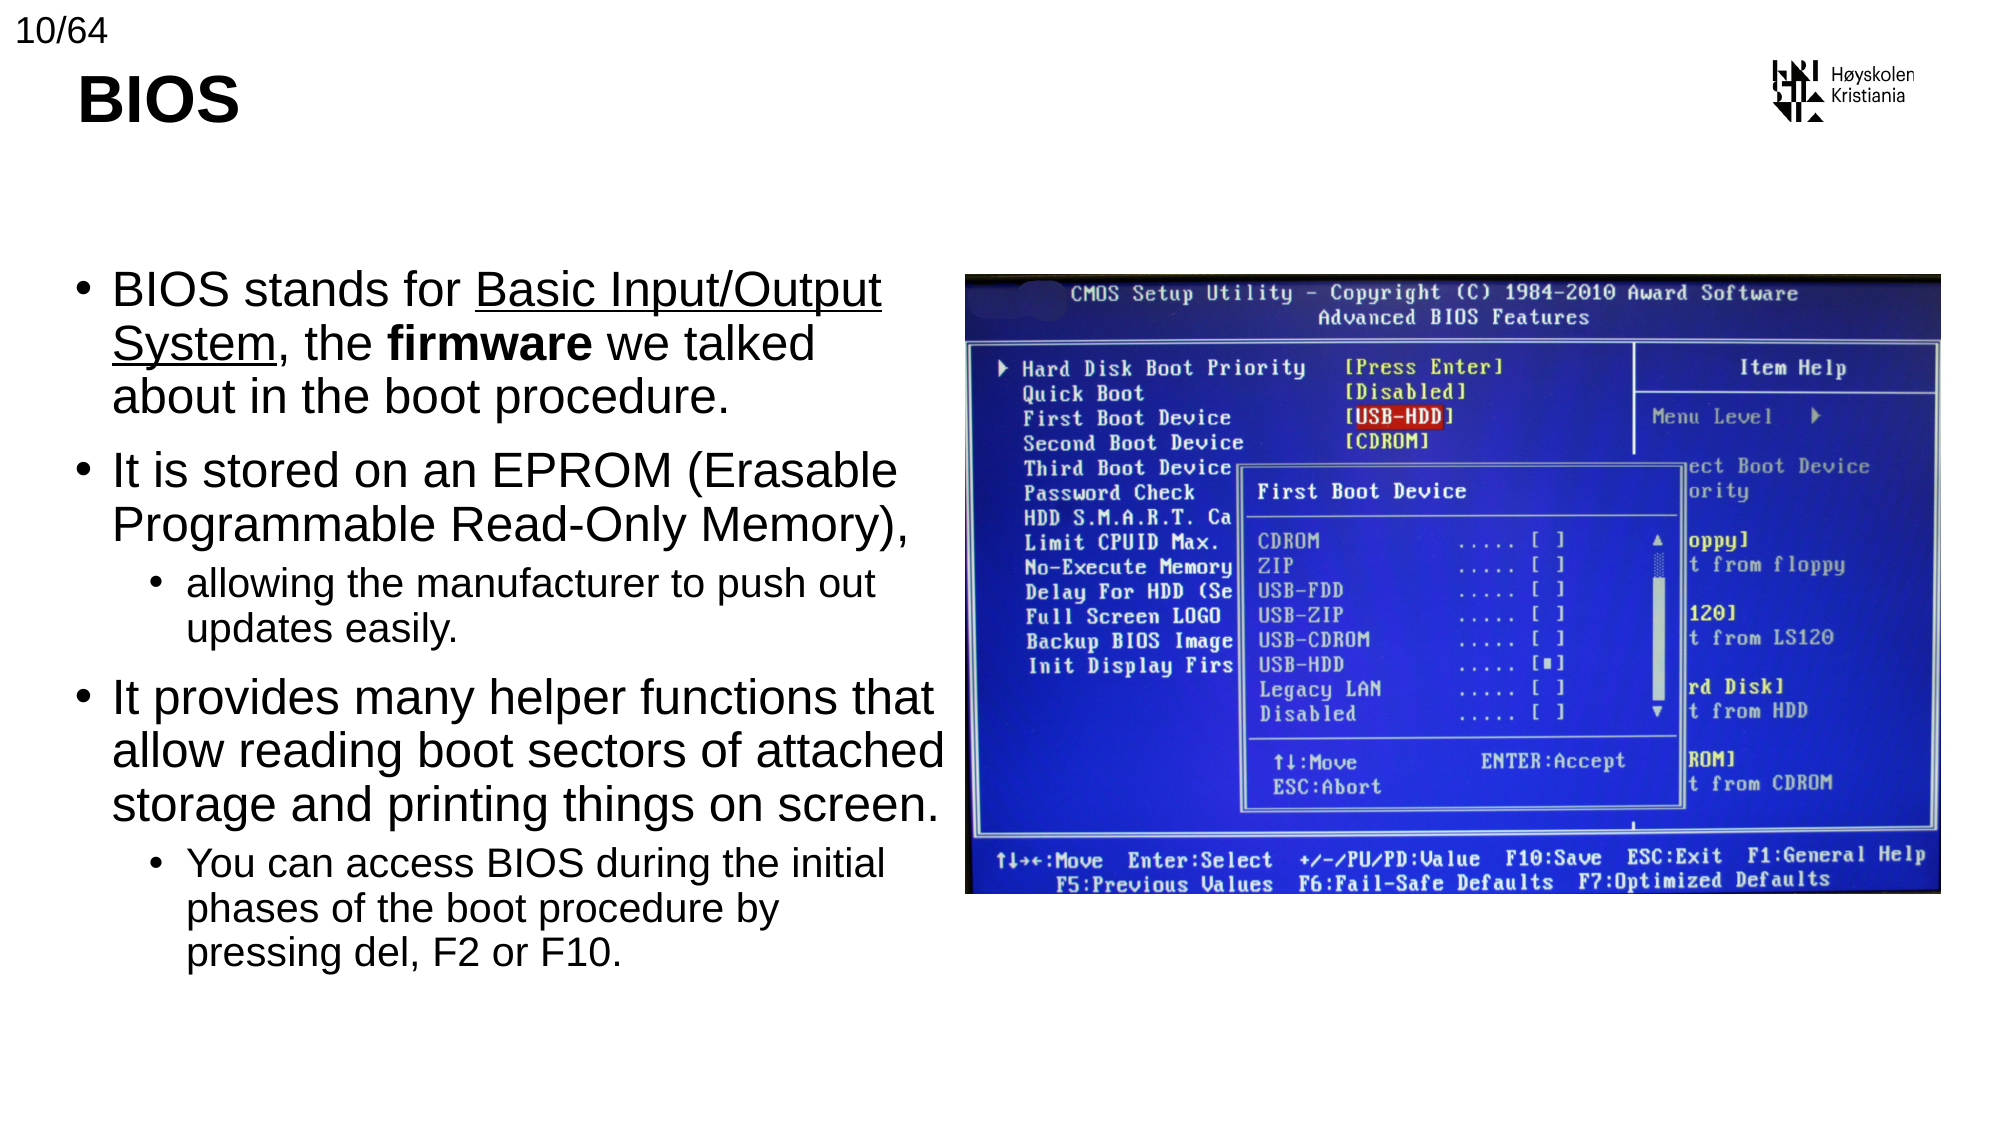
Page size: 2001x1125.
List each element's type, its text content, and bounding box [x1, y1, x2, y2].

text_box 10/64 [0, 0, 208, 74]
title BIOS [62, 57, 1704, 275]
picture [964, 274, 1941, 894]
list BIOS stands for Basic Input/Output System, the firmware we talked about in the boot procedure. It is stored on an EPROM (Erasable Programmable Read-Only Memory), allowing the manufacturer to push out updates easily. It provides many helper functions that allow reading boot sectors of attached storage and printing things on screen. You can access BIOS during the initial phases of the boot procedure by pressing del, F2 or F10. [59, 256, 962, 1010]
